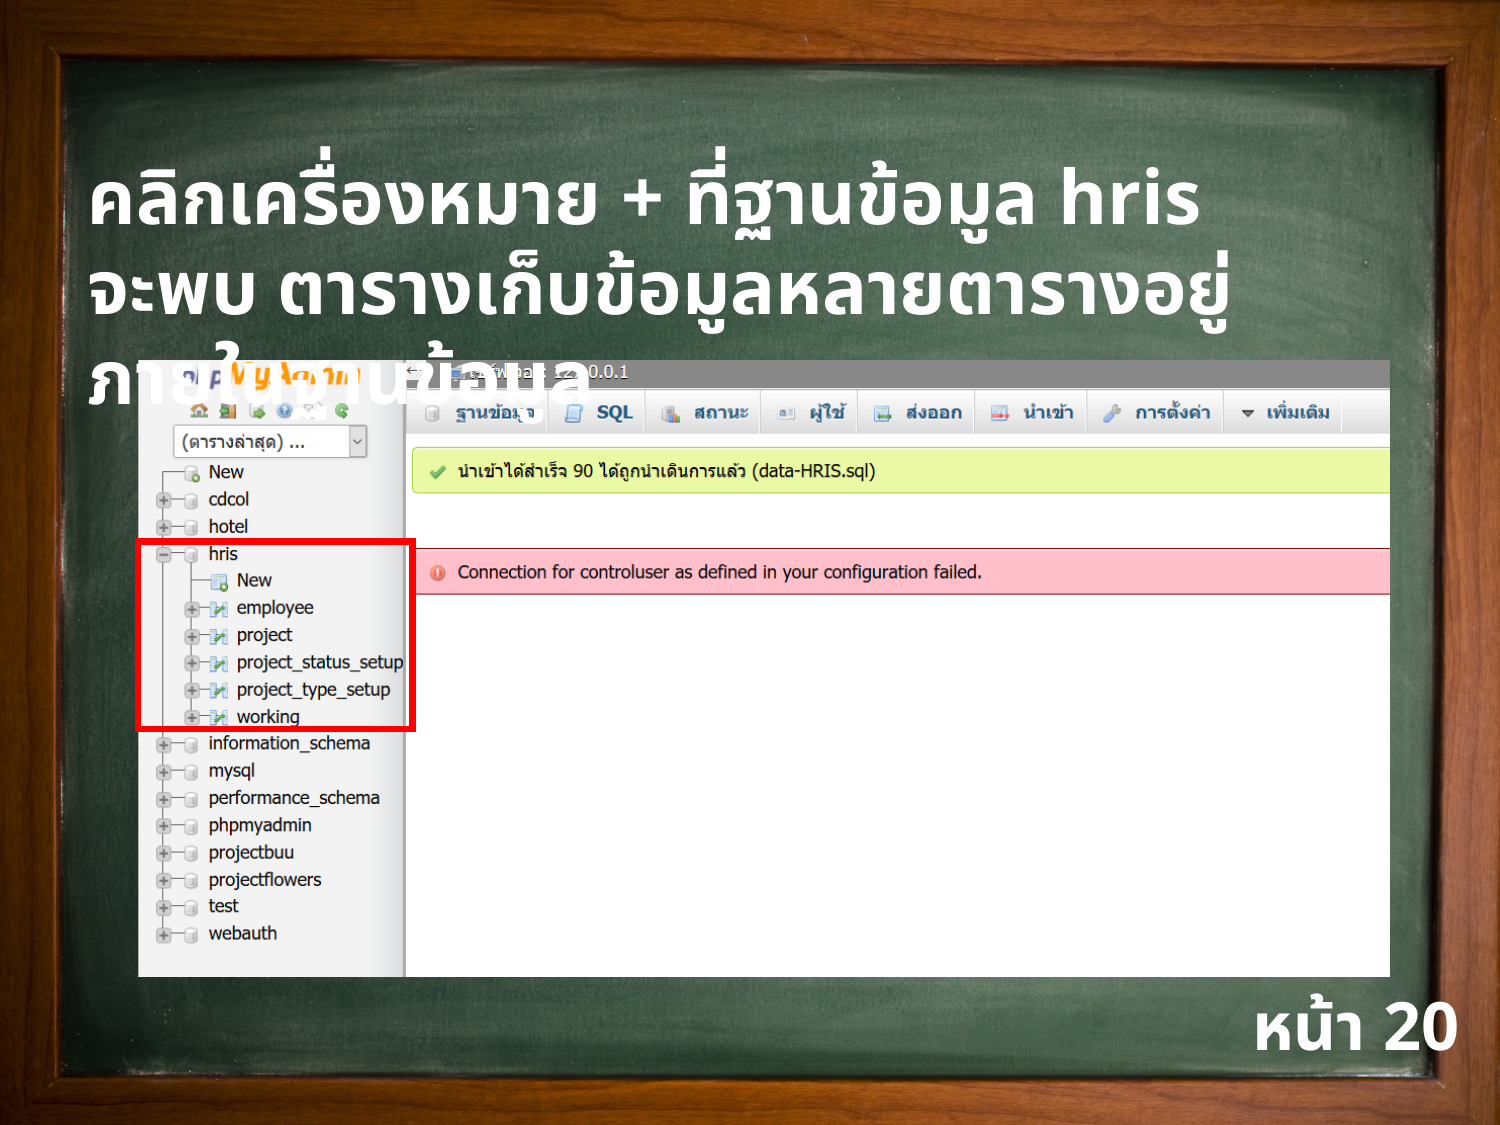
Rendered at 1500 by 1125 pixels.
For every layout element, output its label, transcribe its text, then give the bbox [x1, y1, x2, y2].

text_box หน้า 20 [1237, 976, 1475, 1071]
text_box คลิกเครื่องหมาย + ที่ฐานข้อมูล hris จะพบ ตารางเก็บข้อมูลหลายตารางอยู่ภายในฐานข้อมูล [73, 141, 1388, 427]
picture [0, 0, 1500, 1125]
